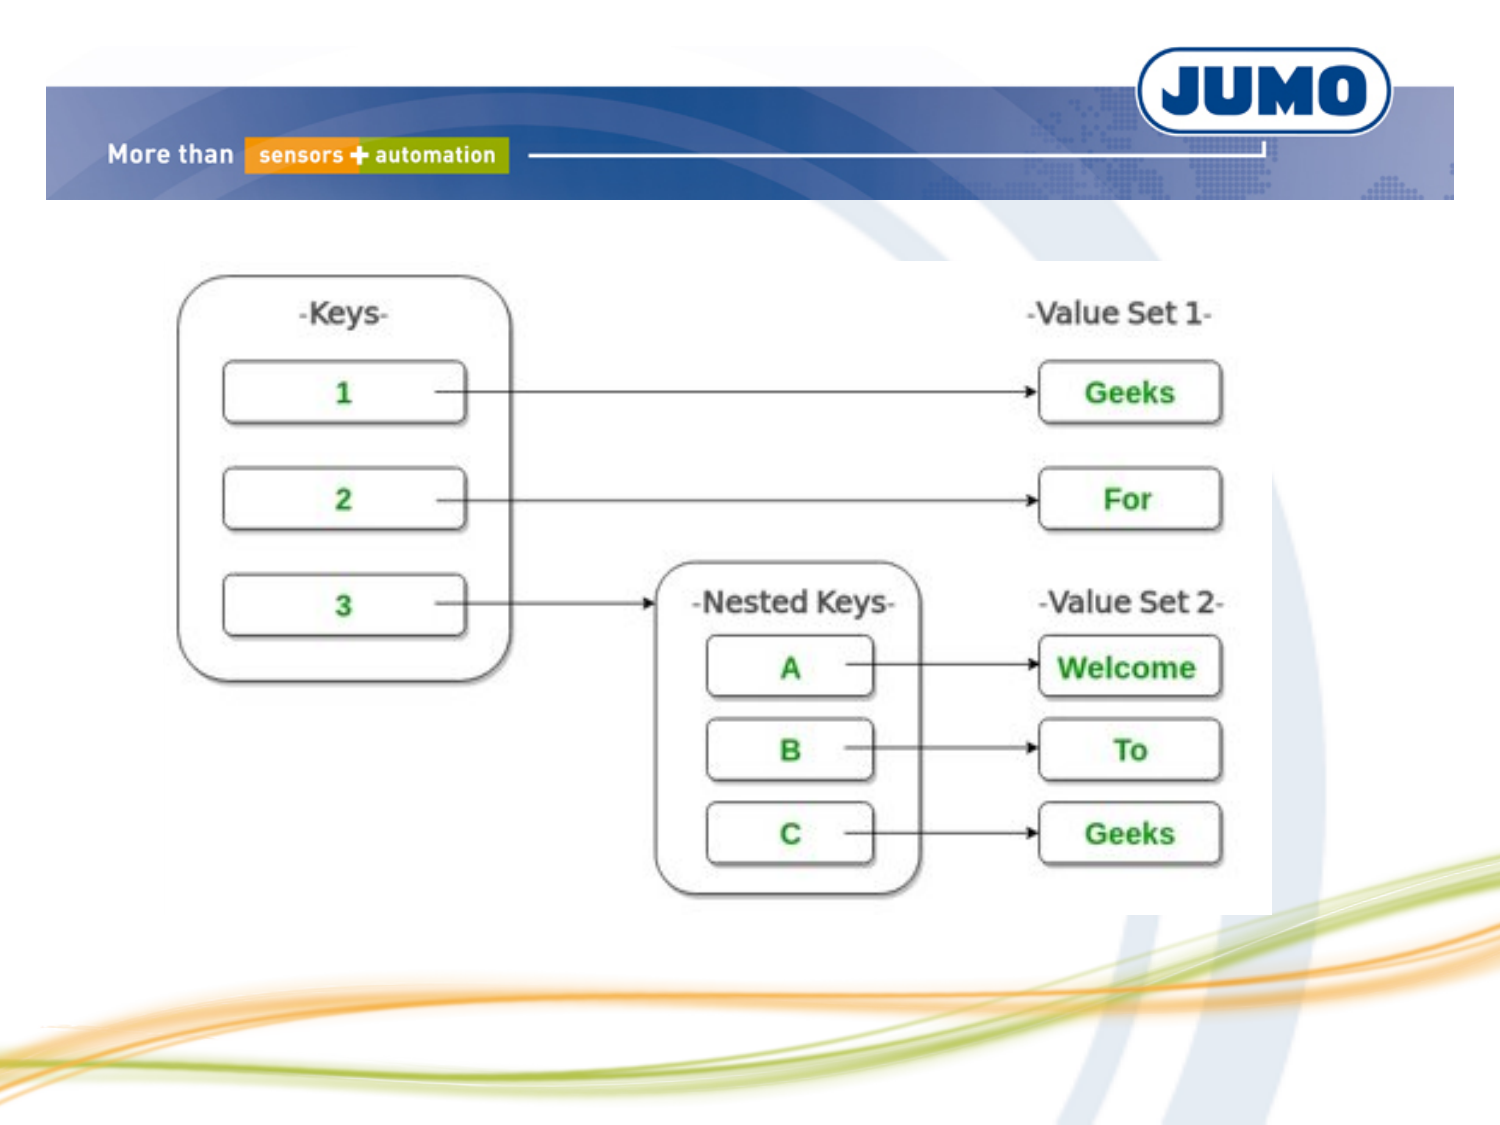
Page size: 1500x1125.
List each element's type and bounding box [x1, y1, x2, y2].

list [163, 261, 1273, 915]
picture [0, 46, 1500, 1125]
